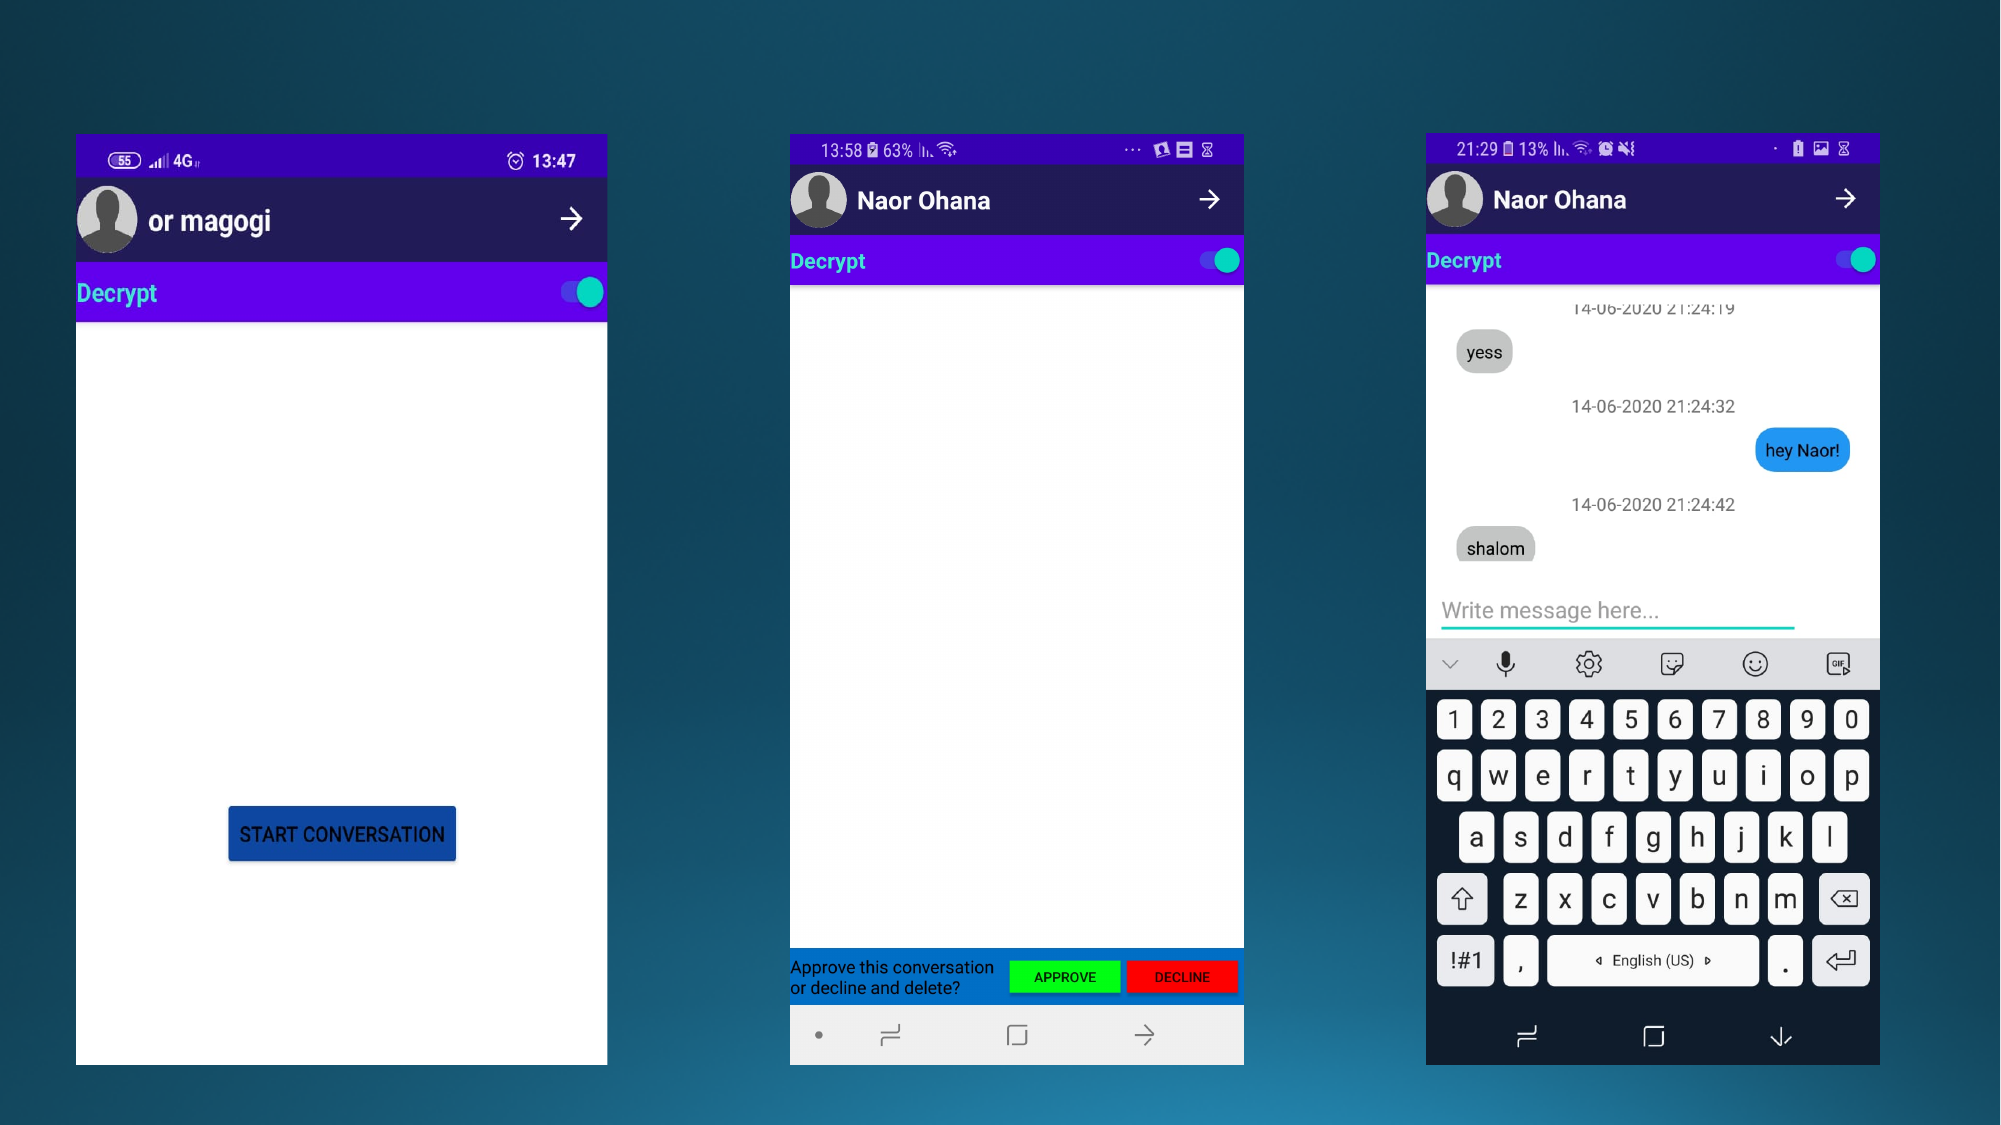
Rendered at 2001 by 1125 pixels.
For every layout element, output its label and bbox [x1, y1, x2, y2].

list [76, 133, 608, 1065]
picture [0, 0, 2001, 1125]
